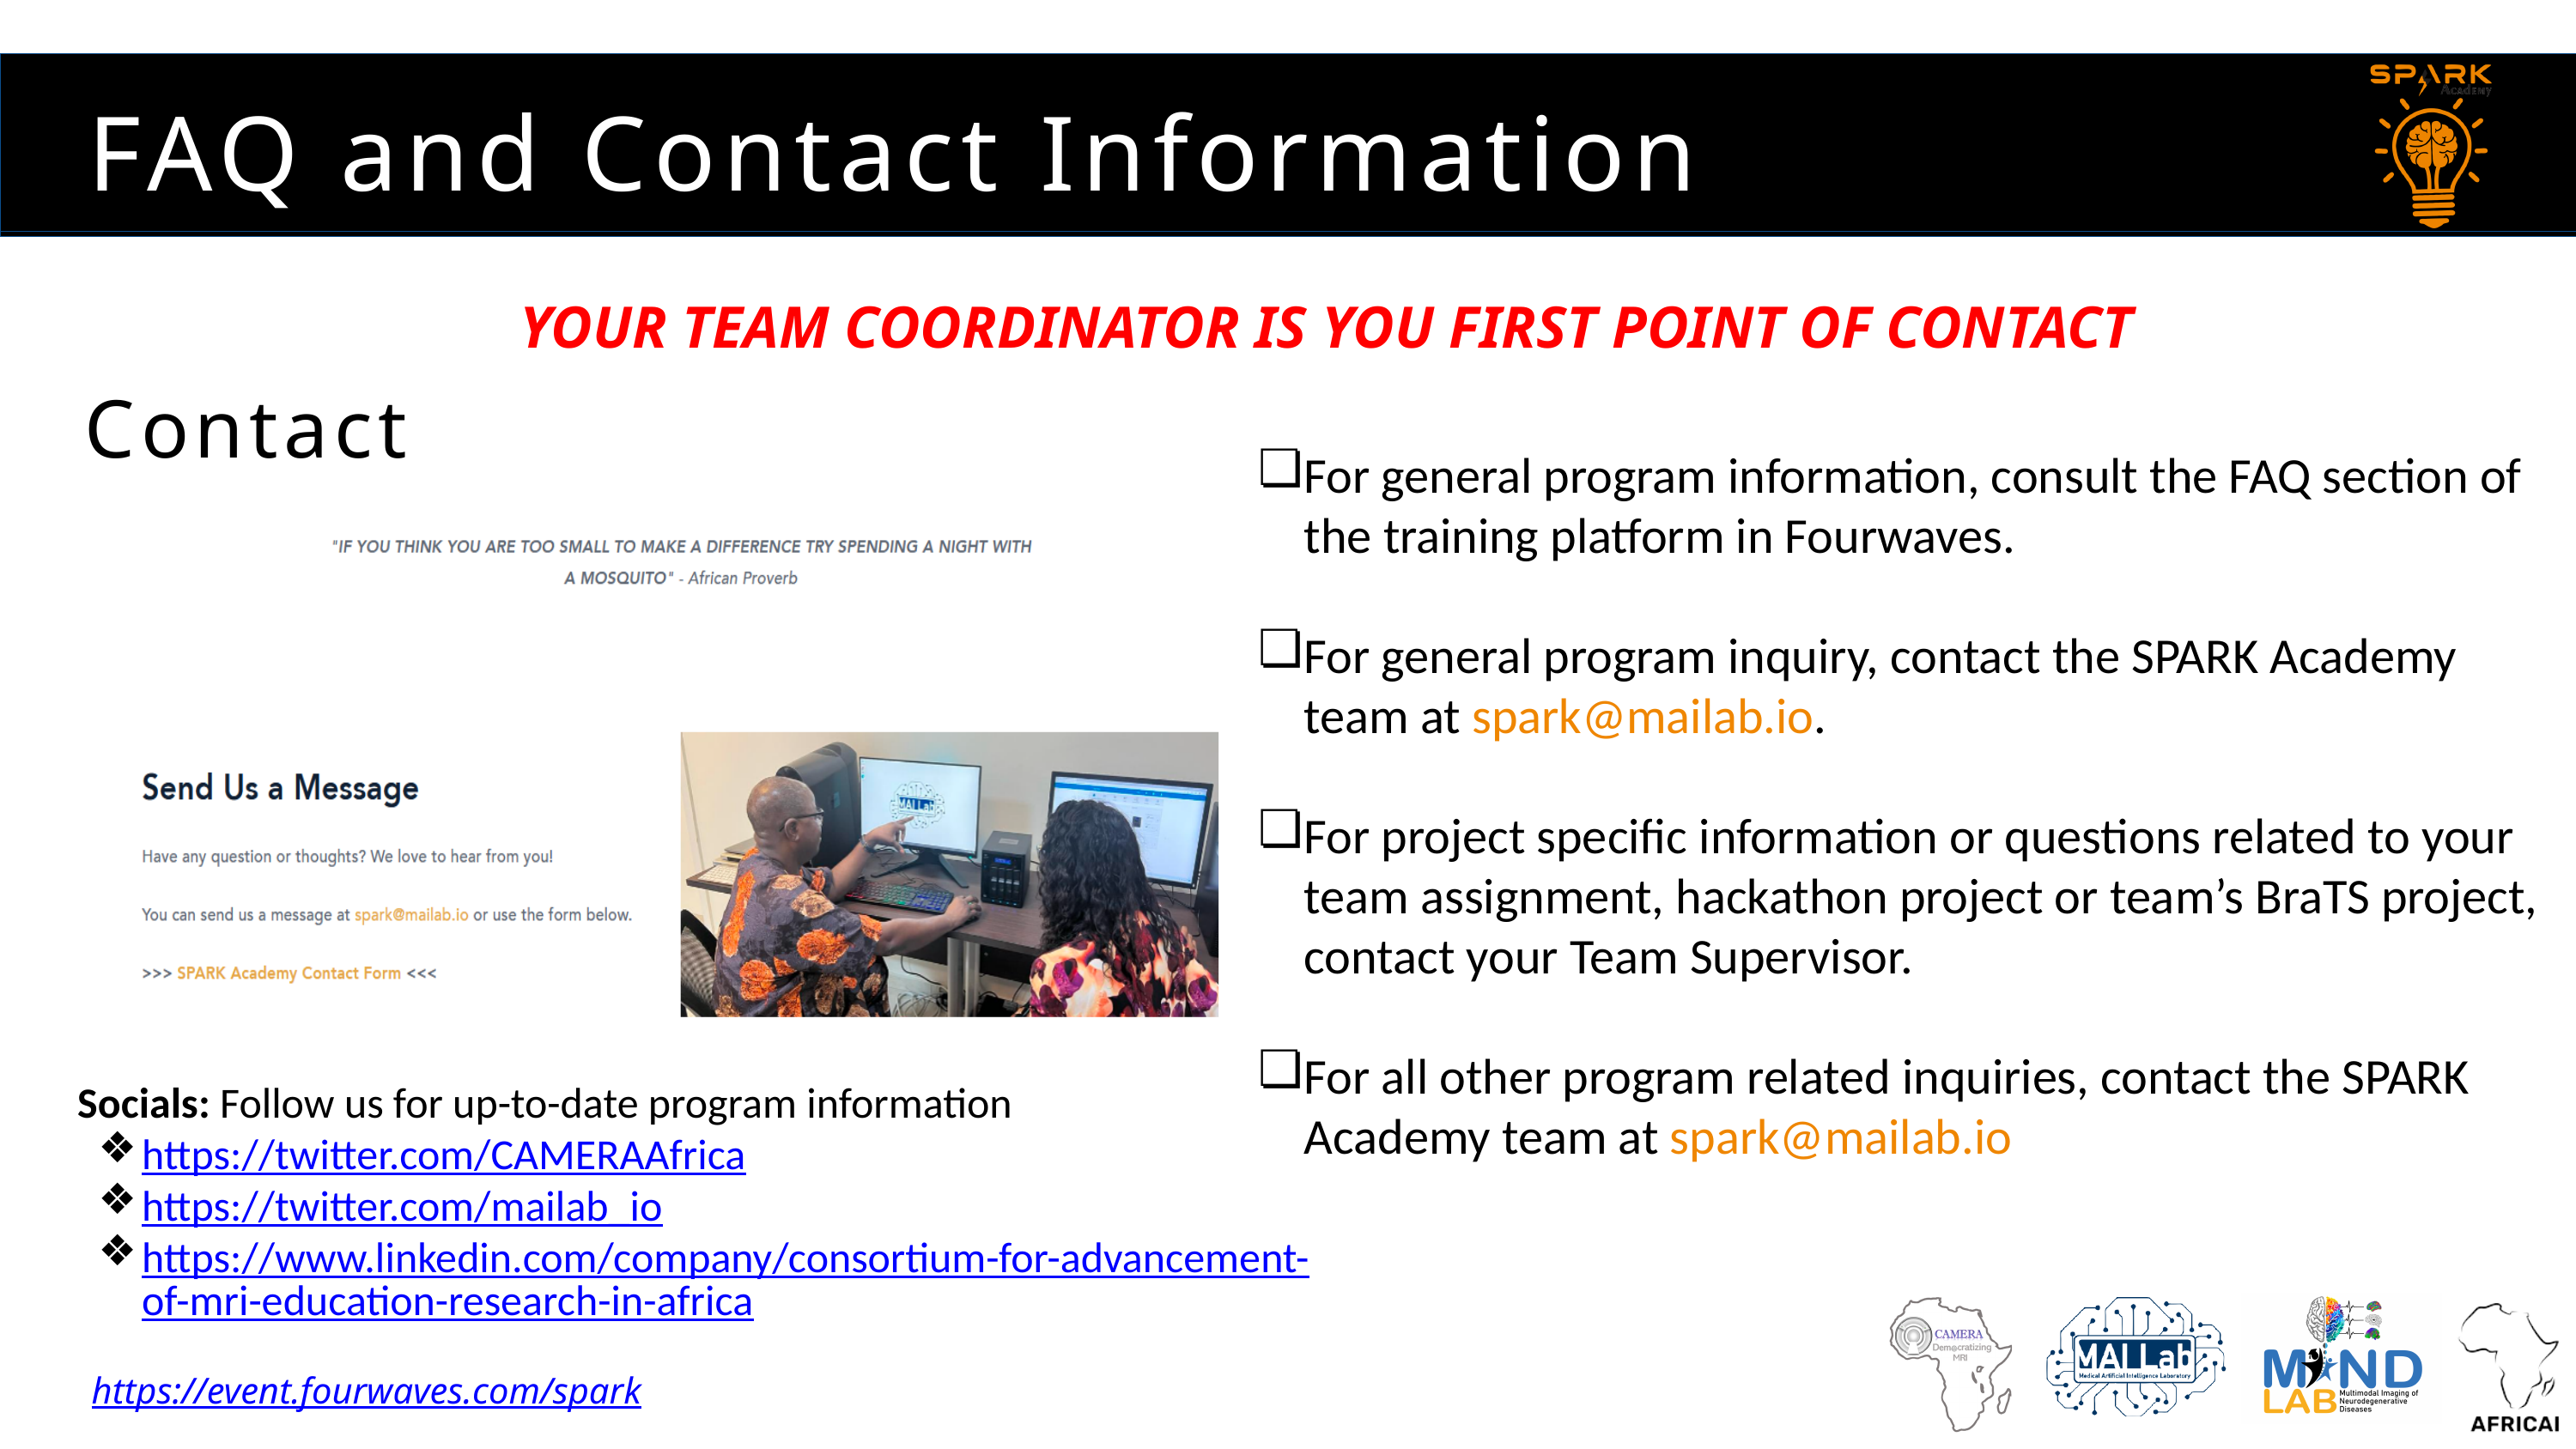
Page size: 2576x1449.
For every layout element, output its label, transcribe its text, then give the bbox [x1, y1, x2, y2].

text_box YOUR TEAM COORDINATOR IS YOU FIRST POINT OF CONTACT [476, 250, 2178, 367]
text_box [1888, 1292, 2568, 1433]
text_box https://event.fourwaves.com/spark [48, 1349, 685, 1417]
text_box For general program information, consult the FAQ section of the training platform in Fourwaves. For general program inquiry, contact the SPARK Academy team at spark@mailab.io. For project specific information or questions related to your team assignment, hackathon project or team’s BraTS project, contact your Team Supervisor. For all other program related inquiries, contact the SPARK Academy team at spark@mailab.io [1226, 370, 2572, 1177]
picture [0, 348, 1246, 1032]
text_box Socials: Follow us for up-to-date program information https://twitter.com/CAMERAAfrica https://twitter.com/mailab_io https://www.linkedin.com/company/consortium-for-advancement-of-mri-education-research-in-africa [64, 1062, 1342, 1346]
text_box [0, 53, 2576, 237]
